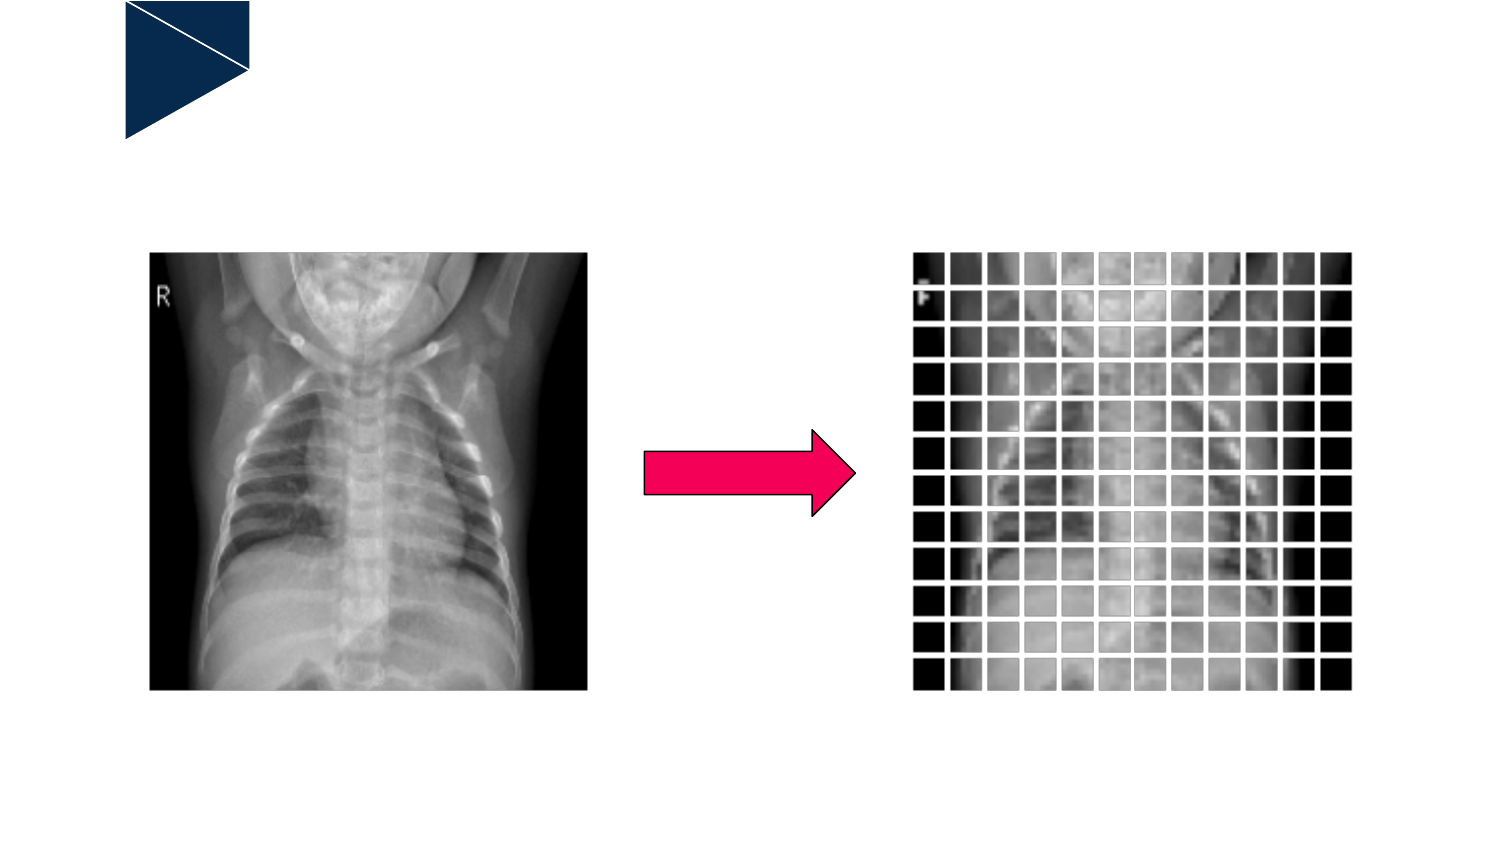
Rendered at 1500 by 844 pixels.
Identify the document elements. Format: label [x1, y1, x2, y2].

text_box [644, 429, 856, 517]
picture [900, 241, 1365, 705]
picture [135, 241, 600, 705]
